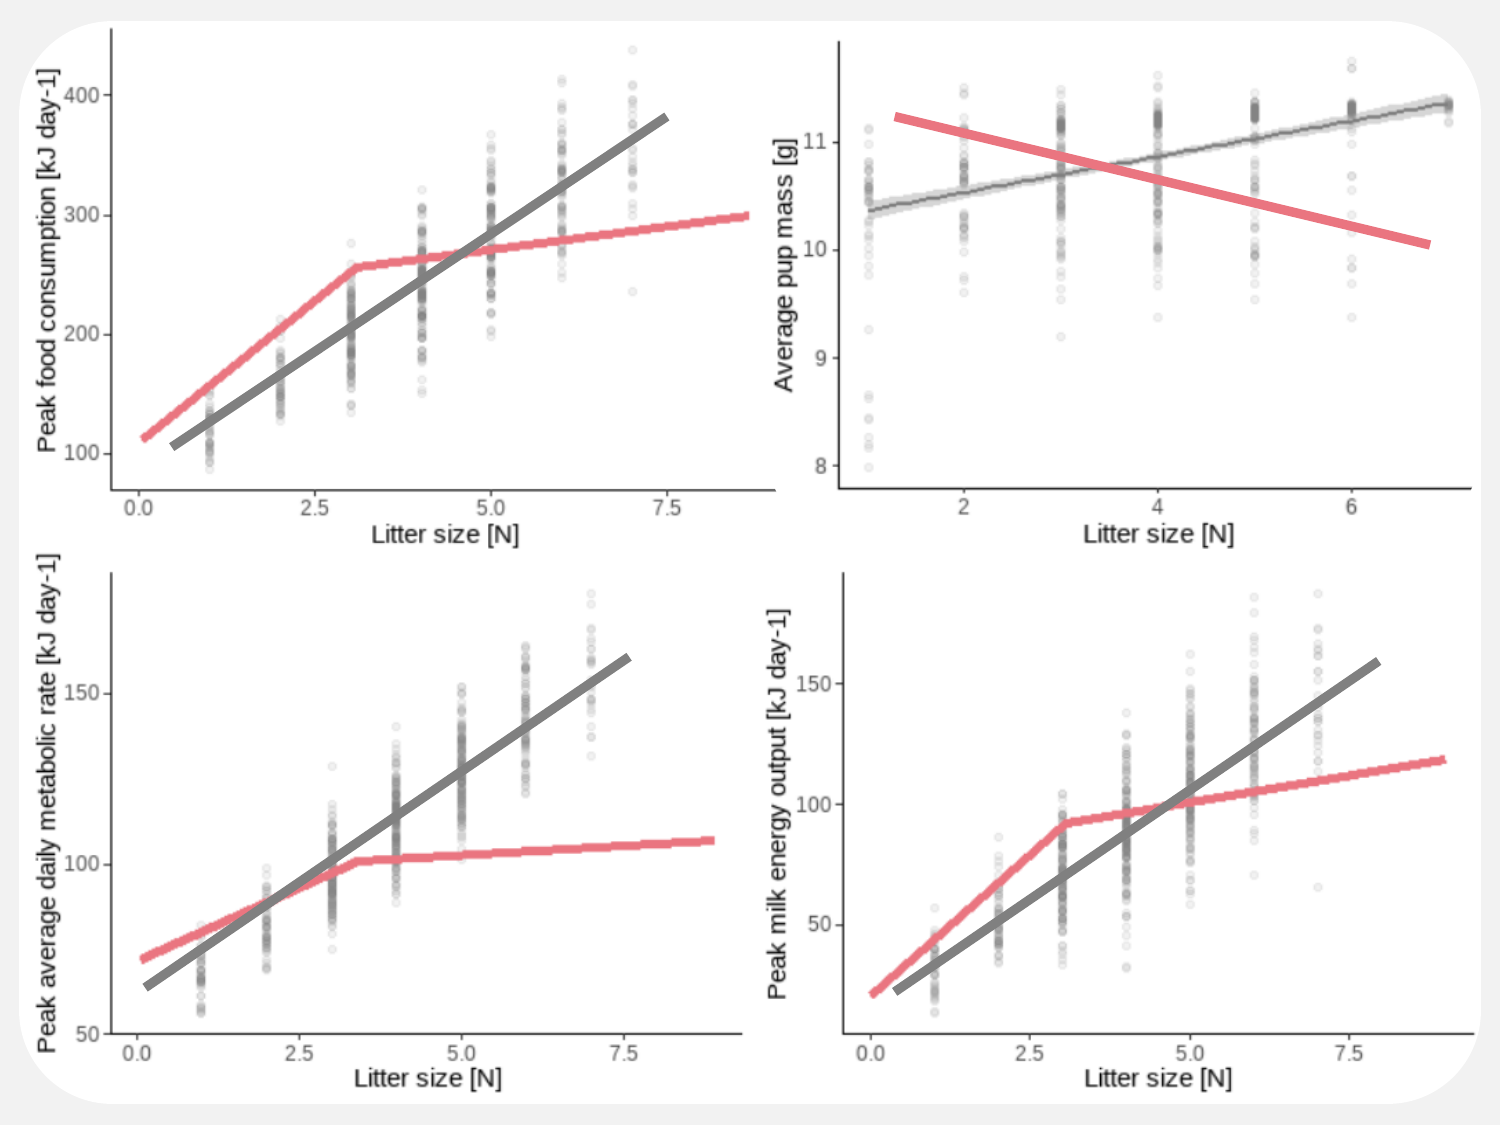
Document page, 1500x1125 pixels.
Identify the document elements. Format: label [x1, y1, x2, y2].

text_box [145, 656, 630, 988]
picture [19, 21, 1481, 1104]
text_box [894, 660, 1379, 992]
text_box [171, 116, 667, 448]
text_box [894, 116, 1430, 245]
